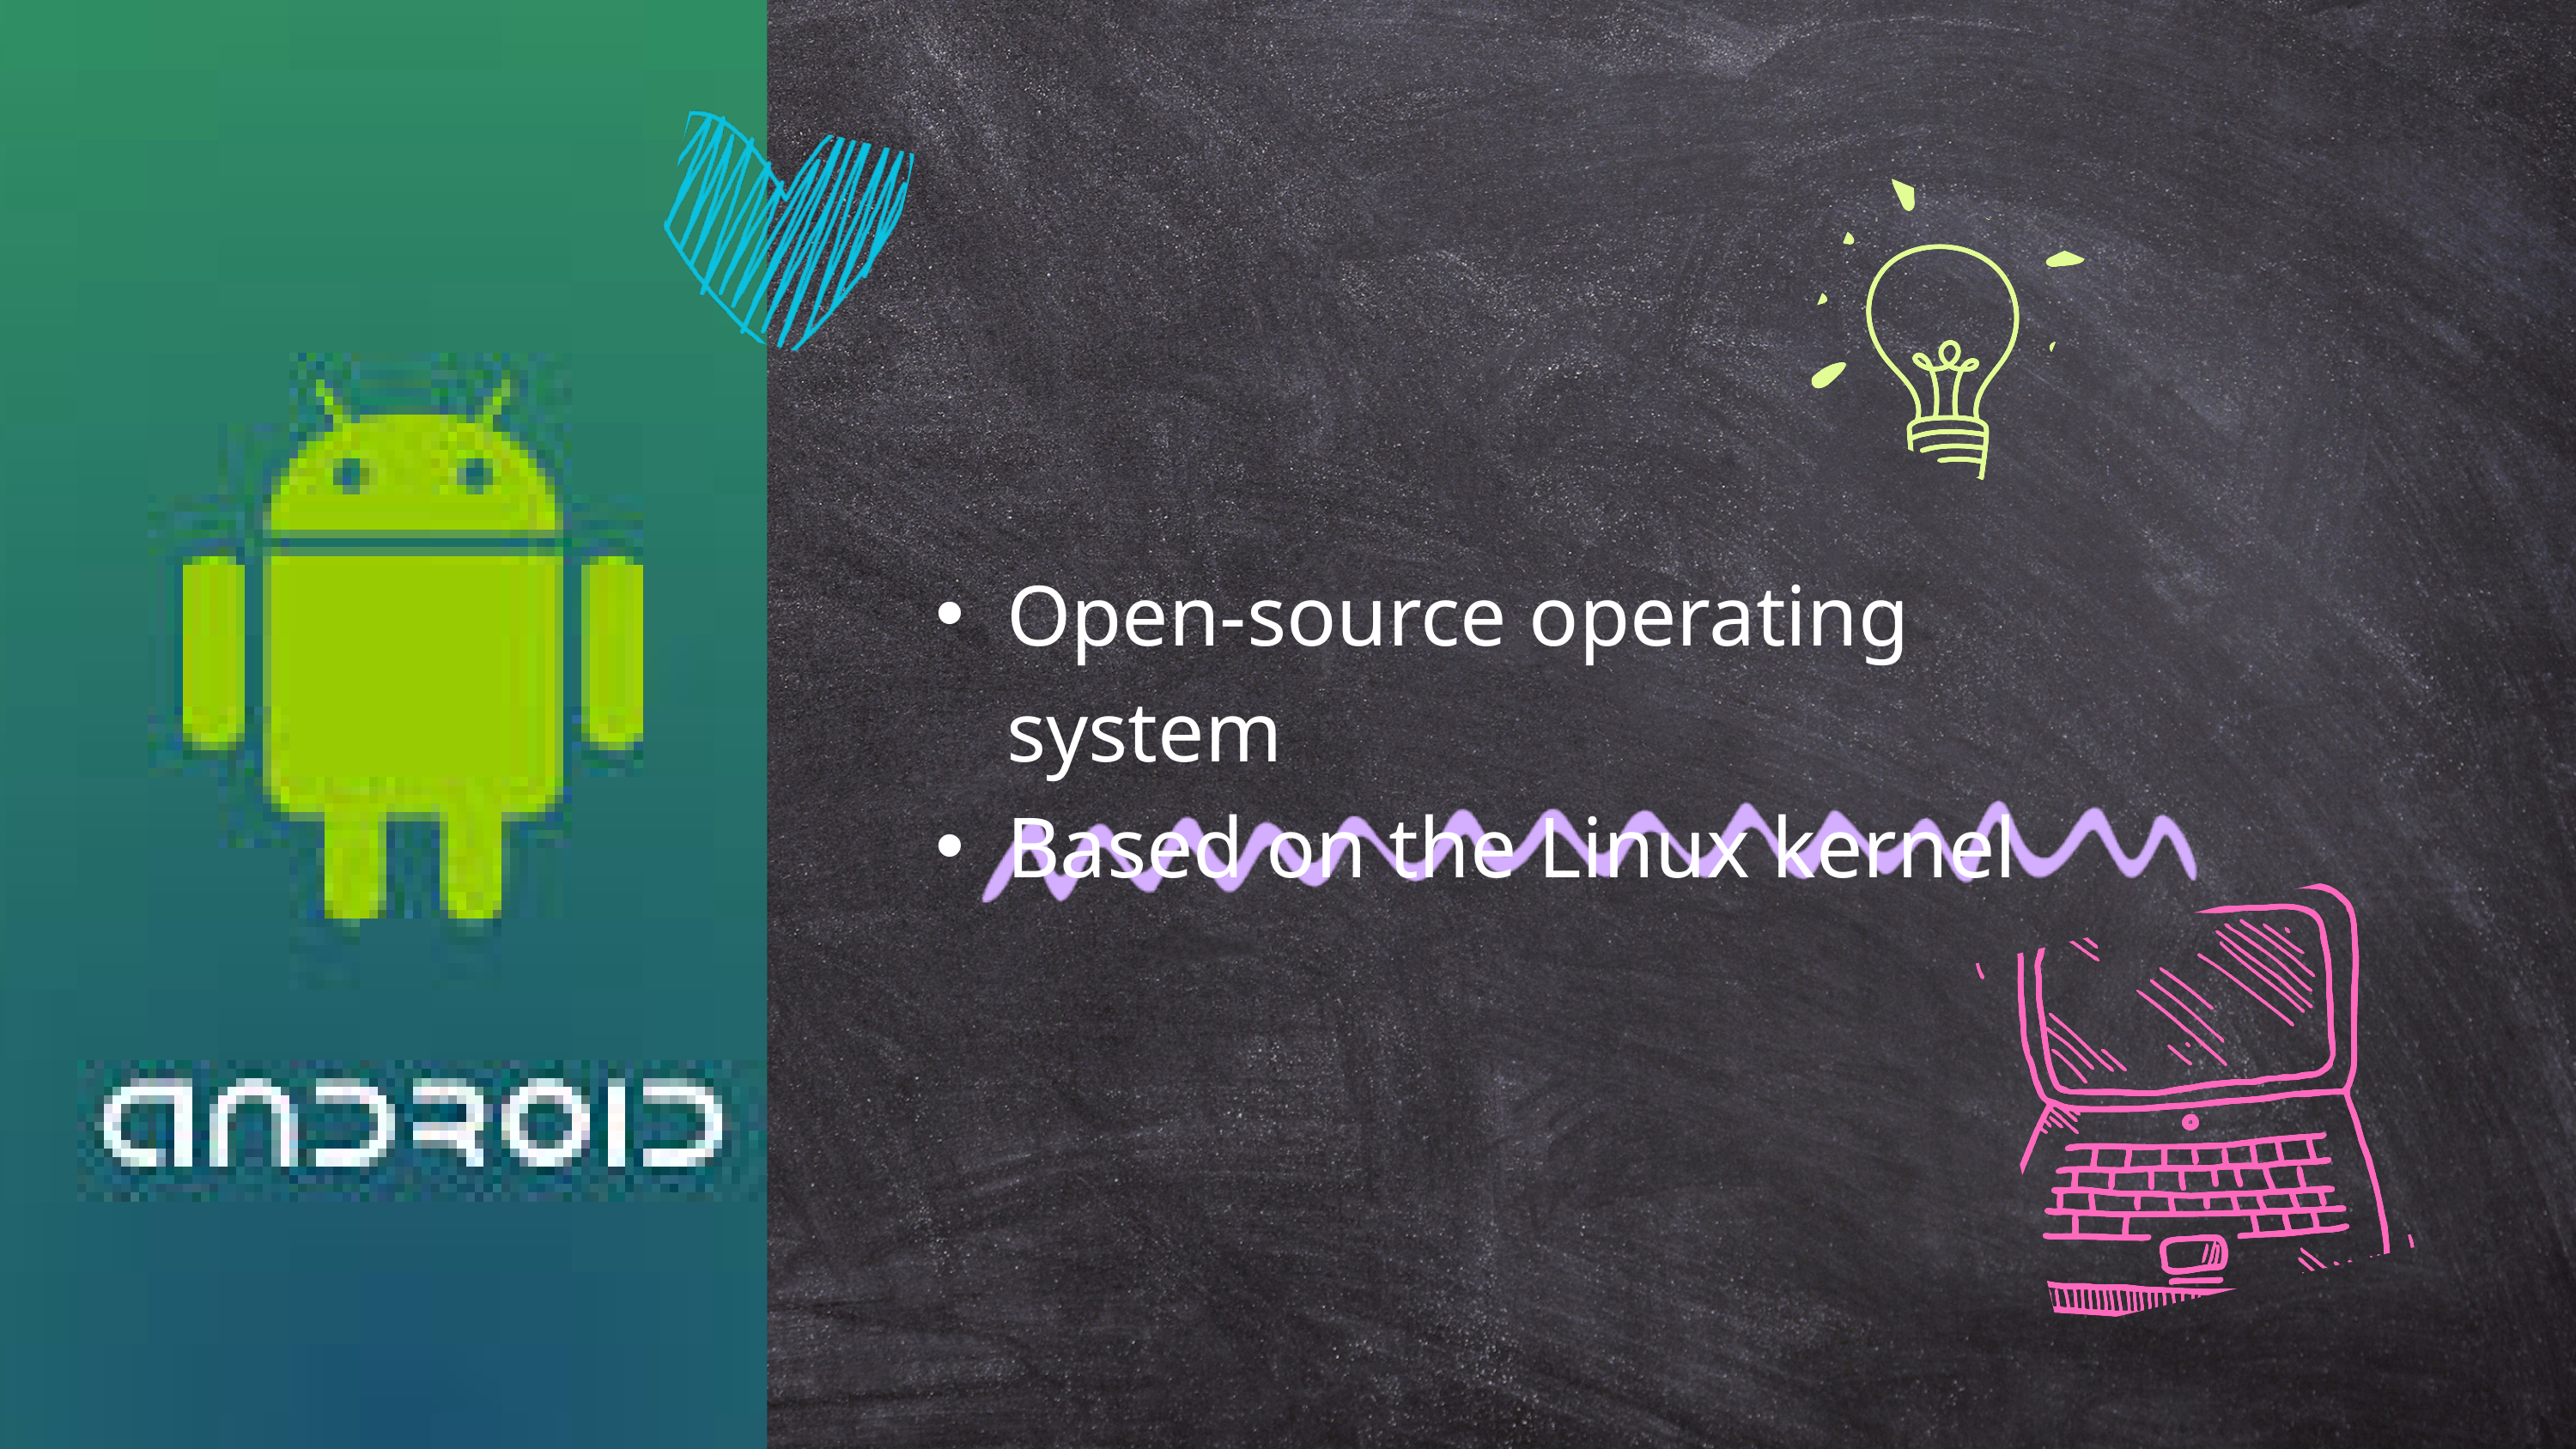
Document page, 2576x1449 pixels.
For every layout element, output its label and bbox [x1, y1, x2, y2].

picture [768, 0, 2576, 1449]
text_box [0, 0, 768, 1449]
